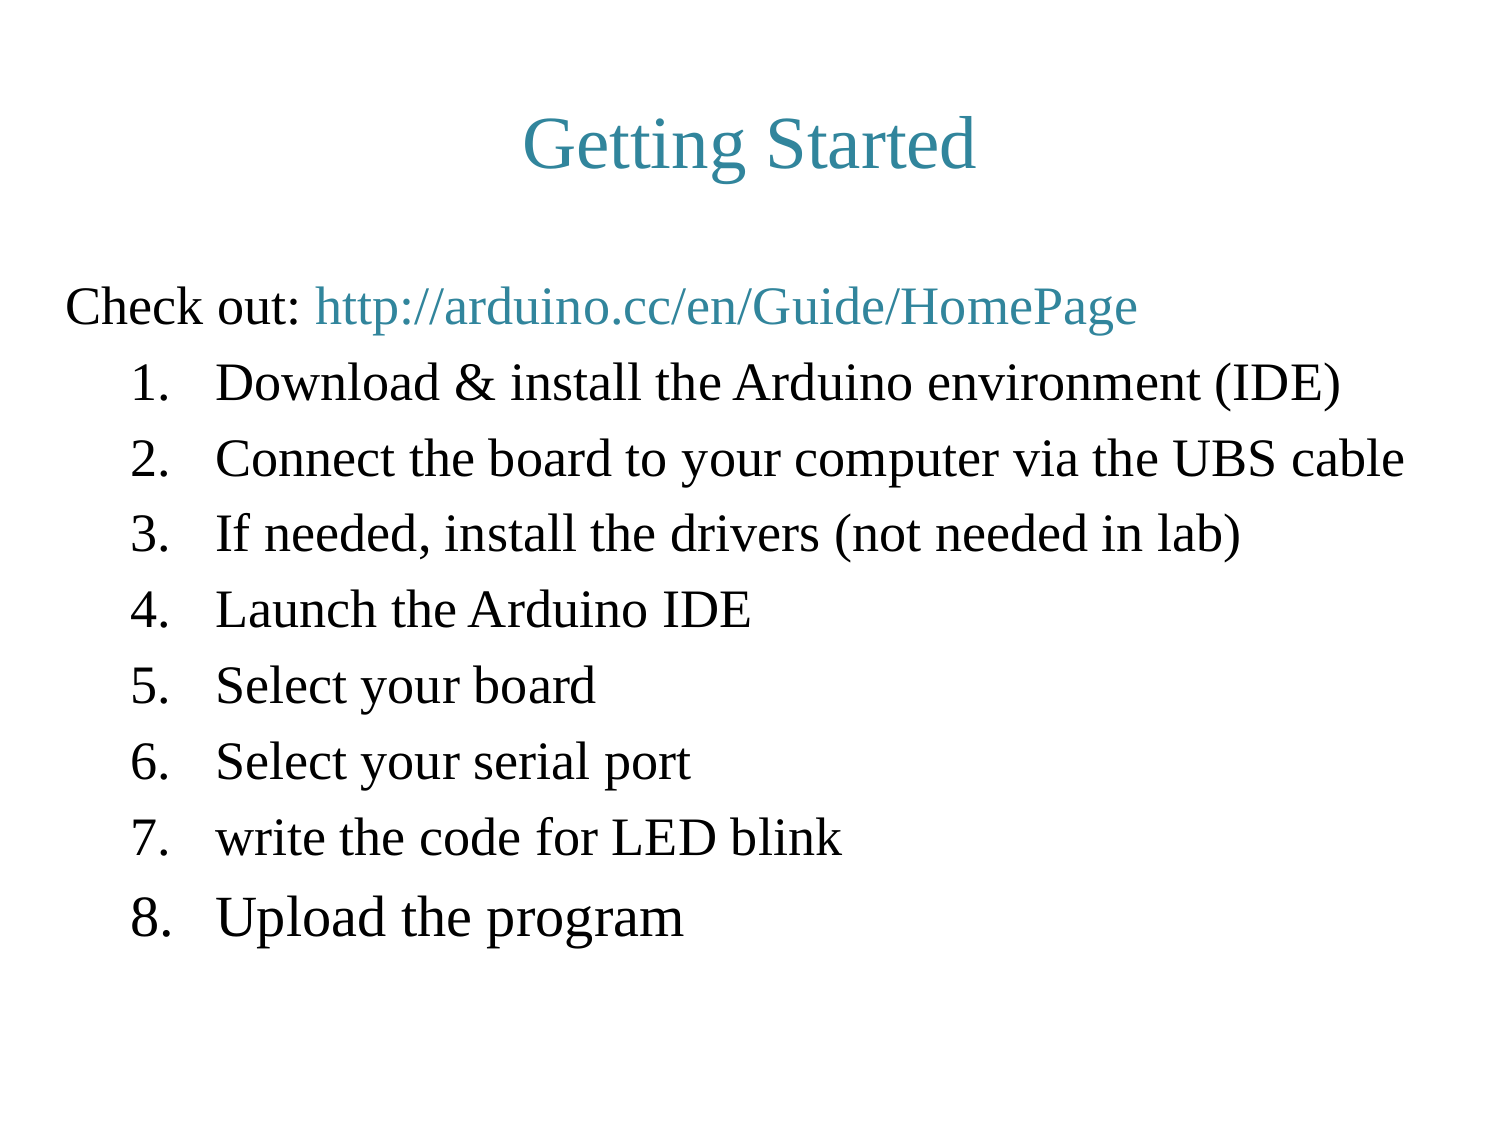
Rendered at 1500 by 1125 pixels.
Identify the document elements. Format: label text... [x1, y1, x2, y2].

list Check out: http://arduino.cc/en/Guide/HomePage Download & install the Arduino environment (IDE) Connect the board to your computer via the UBS cable If needed, install the drivers (not needed in lab) Launch the Arduino IDE Select your board Select your serial port write the code for LED blink Upload the program [50, 262, 1463, 1005]
title Getting Started [75, 45, 1425, 233]
